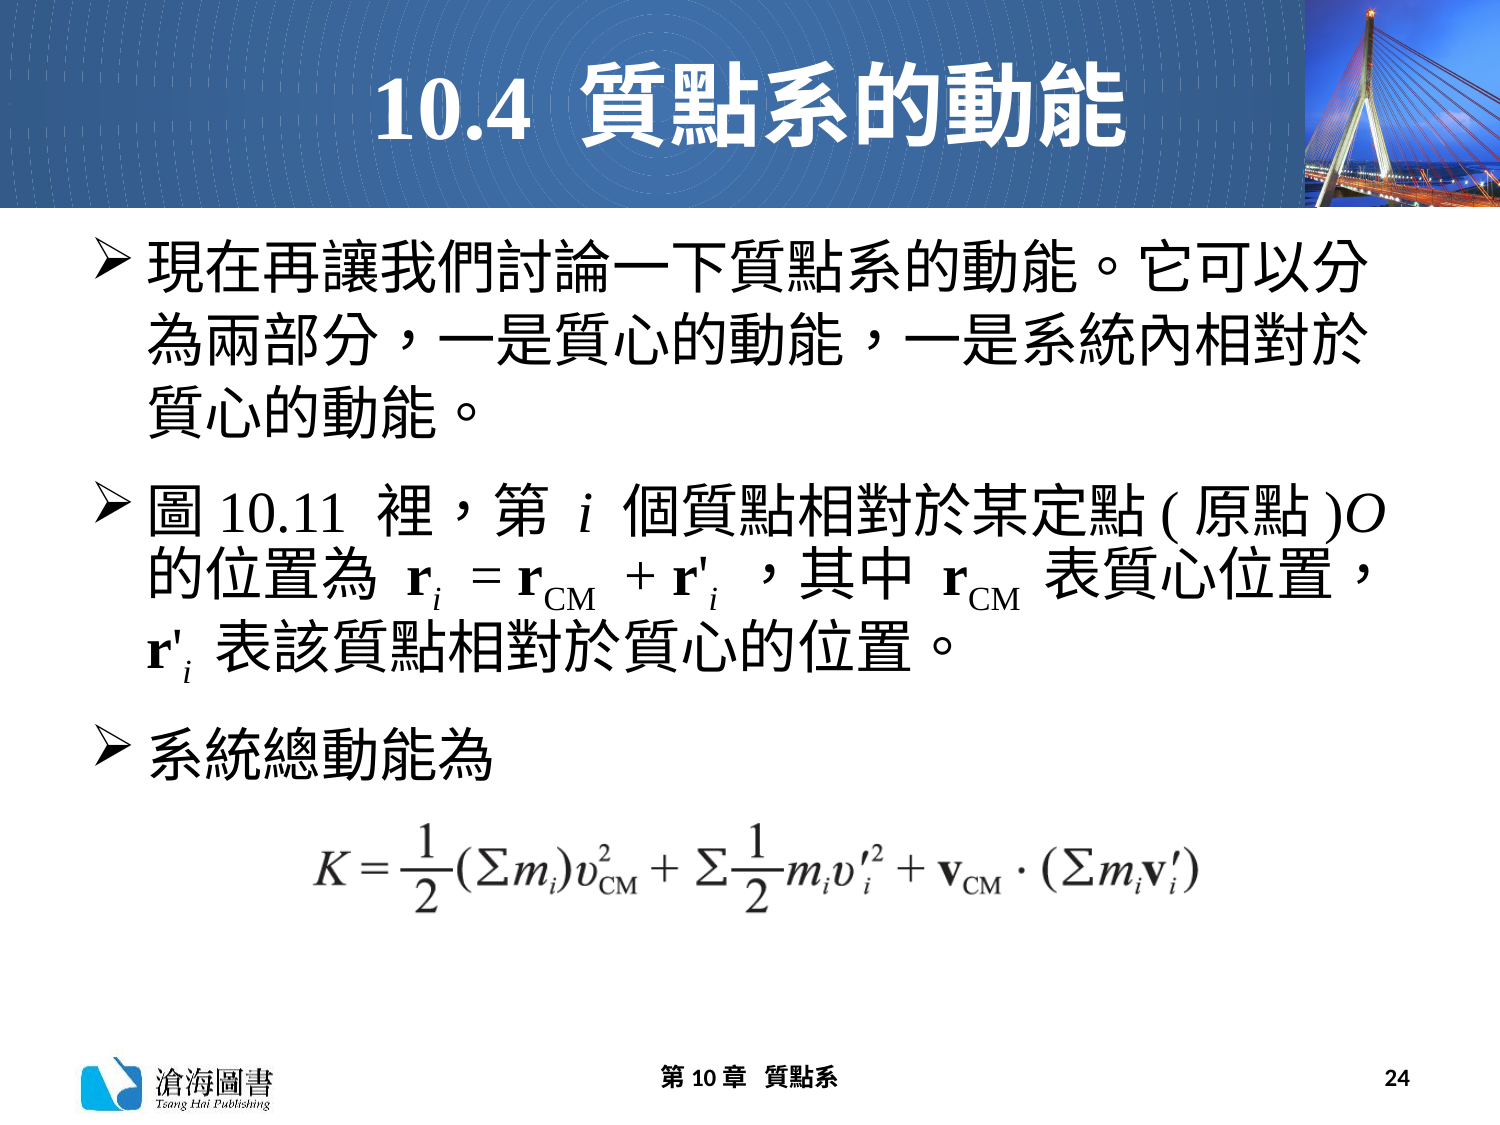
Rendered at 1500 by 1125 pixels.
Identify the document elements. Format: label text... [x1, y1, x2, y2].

picture [75, 1049, 274, 1118]
list 現在再讓我們討論一下質點系的動能。它可以分為兩部分，一是質心的動能，一是系統內相對於質心的動能。 圖10.11 裡，第 i 個質點相對於某定點(原點)O 的位置為 ri = rCM + r'i ，其中 rCM 表質心位置， r'i 表該質點相對於質心的位置。 系統總動能為 [75, 219, 1425, 1043]
picture [293, 810, 1207, 921]
title 10.4 質點系的動能 [75, 21, 1425, 185]
slide_number 24 [1074, 1046, 1425, 1107]
picture [1305, 0, 1500, 207]
footer 第10章 質點系 [512, 1046, 988, 1107]
